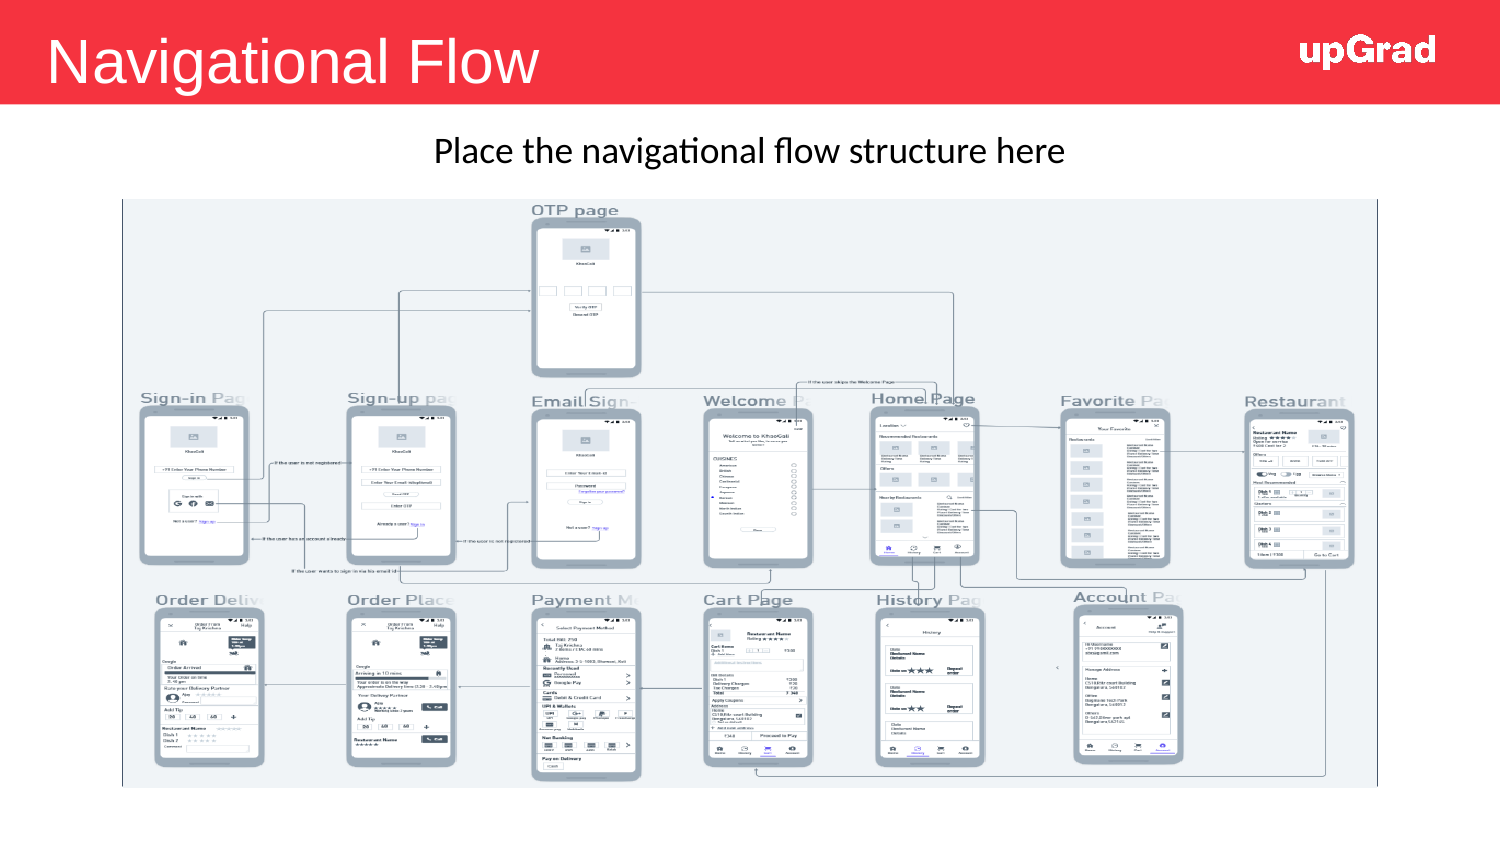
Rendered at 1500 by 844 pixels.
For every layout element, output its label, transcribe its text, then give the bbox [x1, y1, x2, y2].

text_box Navigational Flow [31, 21, 1164, 88]
text_box Place the navigational flow structure here [84, 116, 1416, 182]
picture [122, 199, 1378, 788]
picture [1300, 34, 1435, 70]
